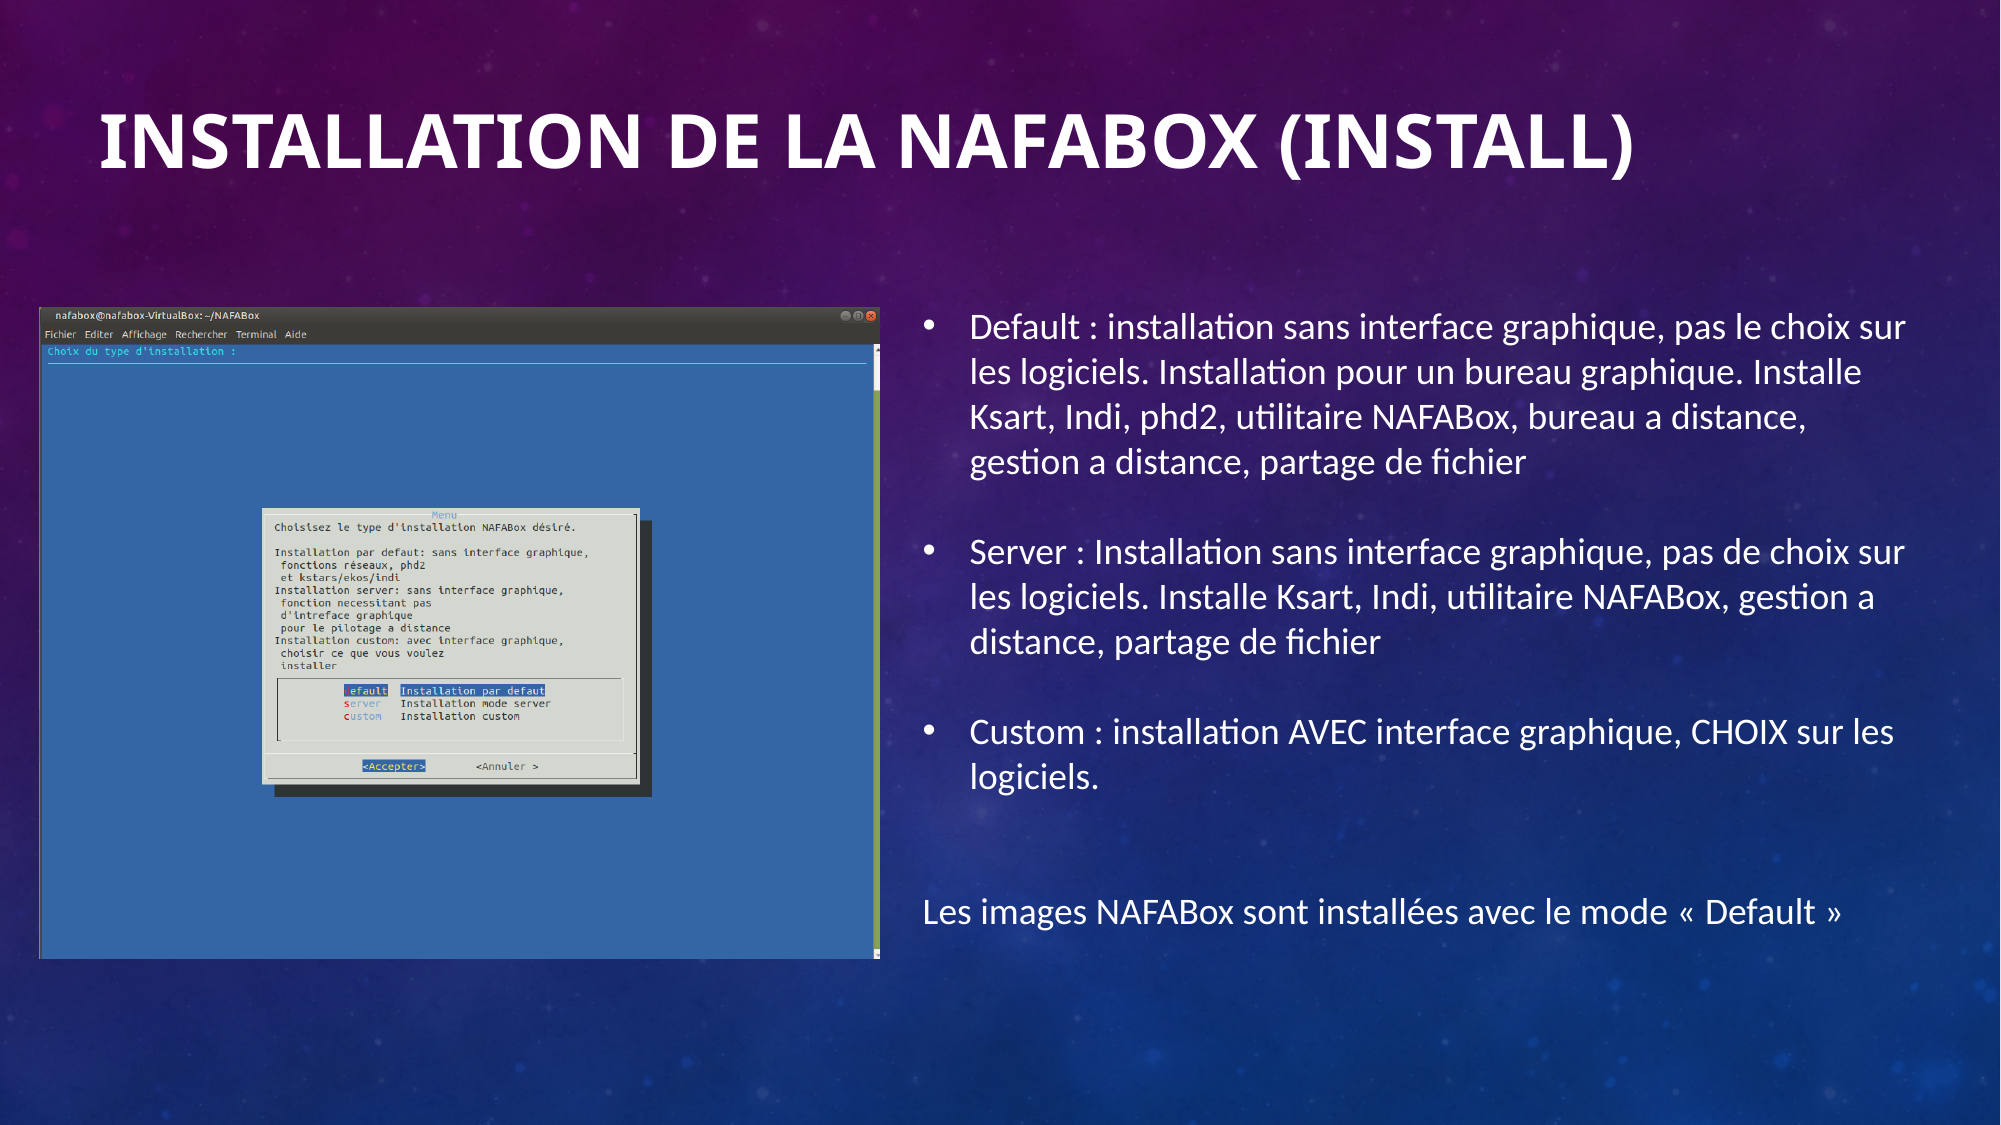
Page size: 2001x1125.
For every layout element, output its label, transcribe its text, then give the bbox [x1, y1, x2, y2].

picture [0, 0, 2001, 1125]
title Installation de la nafabox (install) [99, 44, 1900, 232]
text_box Default : installation sans interface graphique, pas le choix sur les logiciels. Installation pour un bureau graphique. Installe Ksart, Indi, phd2, utilitaire NAFABox, bureau a distance, gestion a distance, partage de fichier Server : Installation sans interface graphique, pas de choix sur les logiciels. Installe Ksart, Indi, utilitaire NAFABox, gestion a distance, partage de fichier Custom : installation AVEC interface graphique, CHOIX sur les logiciels. Les images NAFABox sont installées avec le mode « Default » [907, 294, 1939, 940]
